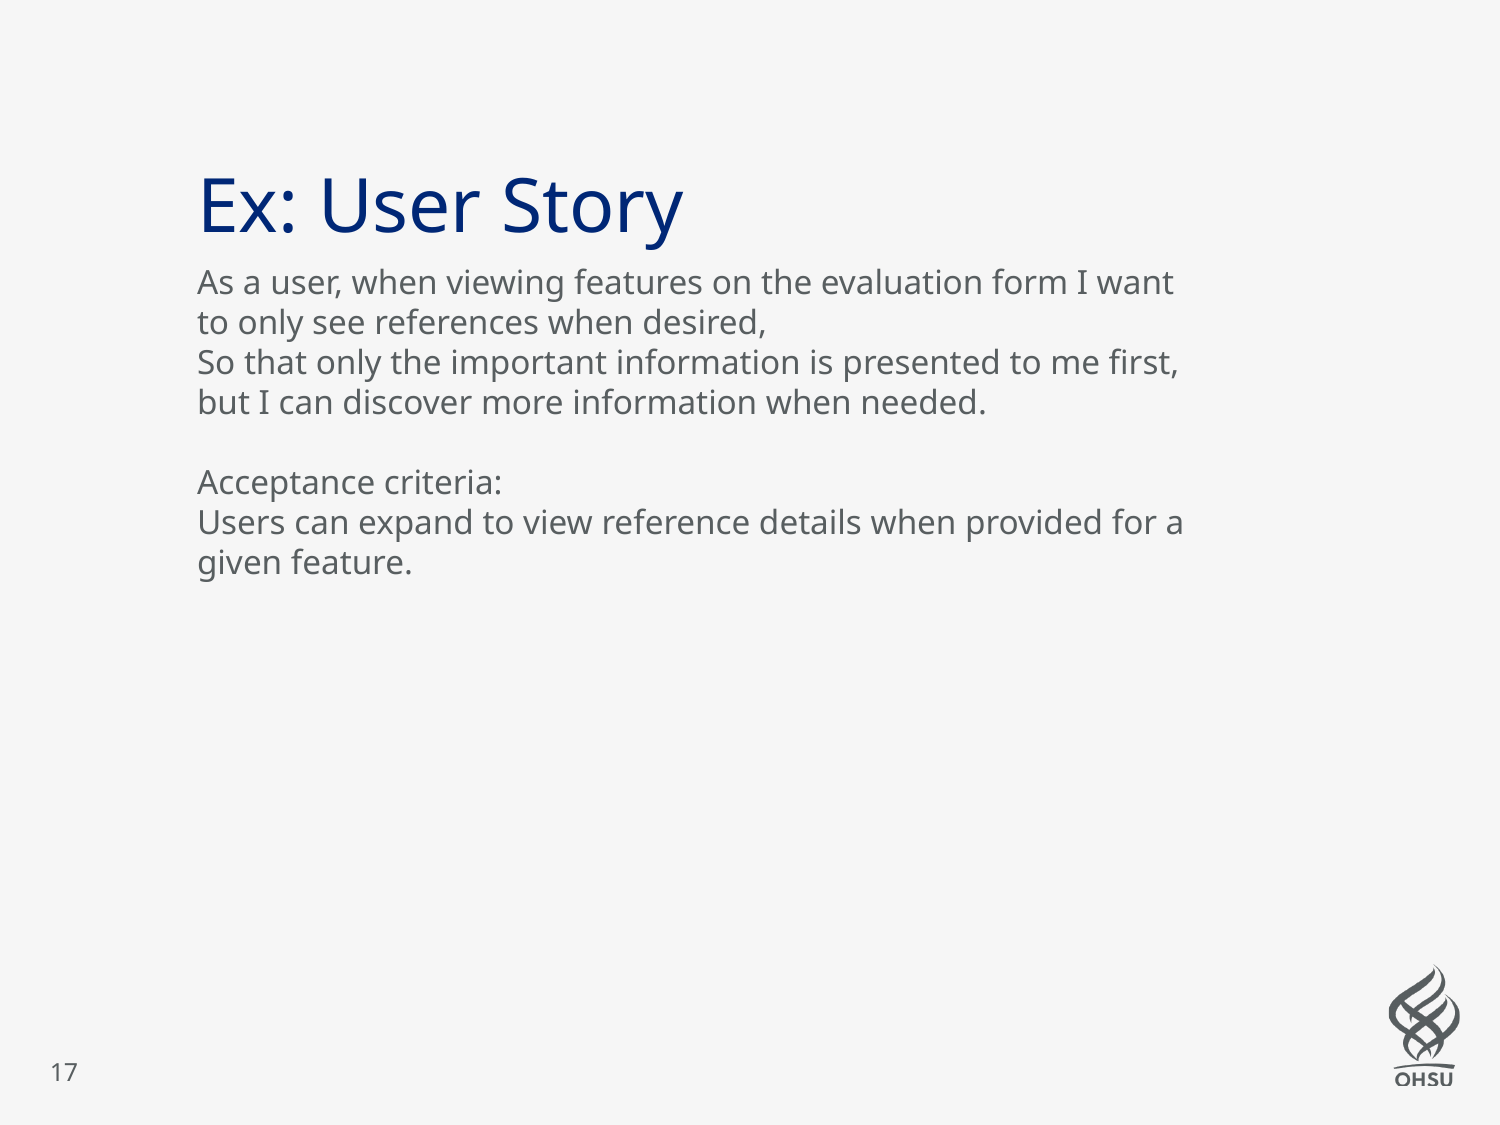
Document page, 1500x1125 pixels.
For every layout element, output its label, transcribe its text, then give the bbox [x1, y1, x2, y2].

text_box Ex: User Story As a user, when viewing features on the evaluation form I want to only see references when desired, So that only the important information is presented to me first, but I can discover more information when needed. Acceptance criteria: Users can expand to view reference details when provided for a given feature. [182, 160, 1225, 720]
text_box 17 [34, 1043, 132, 1103]
